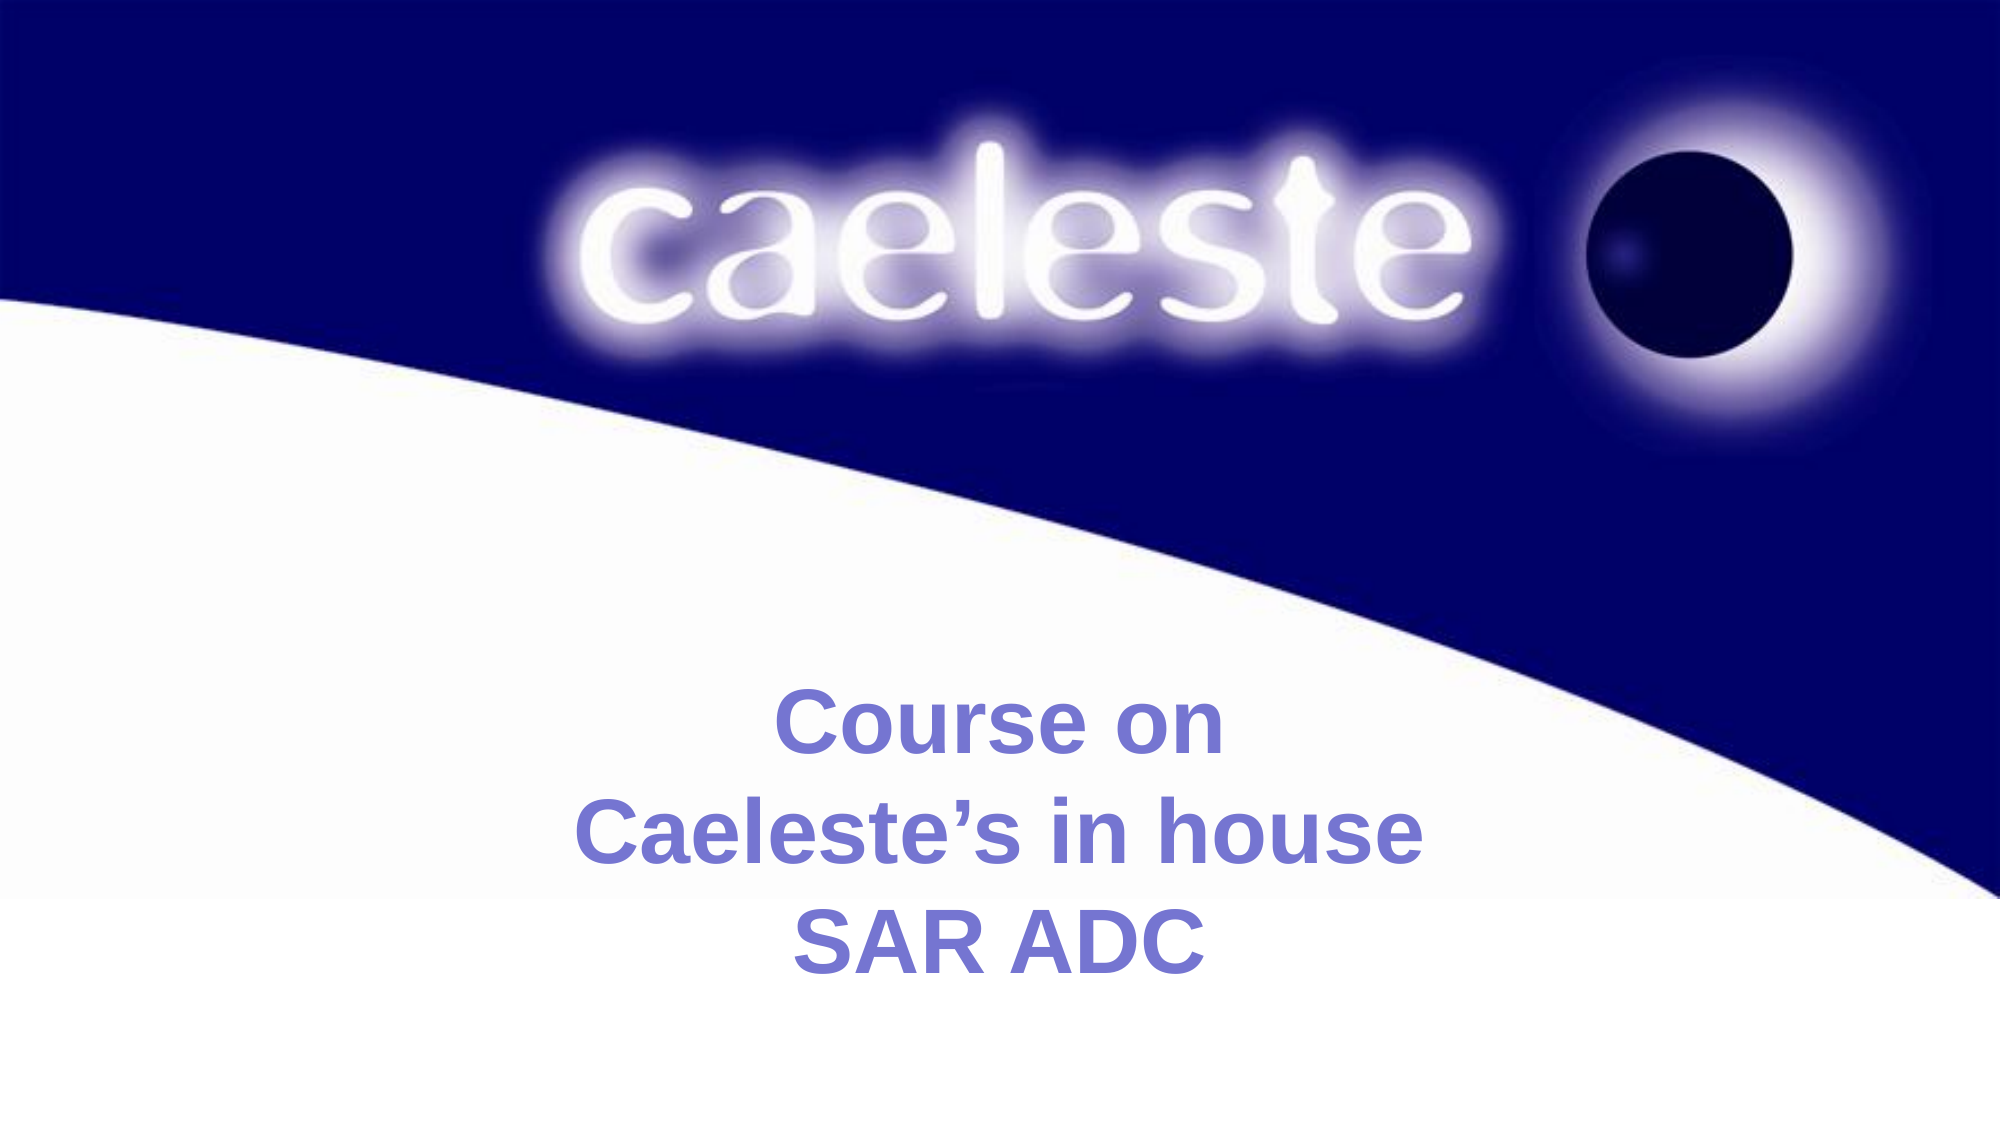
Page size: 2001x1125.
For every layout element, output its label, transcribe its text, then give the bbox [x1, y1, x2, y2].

picture [0, 0, 2000, 899]
title Course on Caeleste’s in house SAR ADC [150, 706, 1850, 948]
